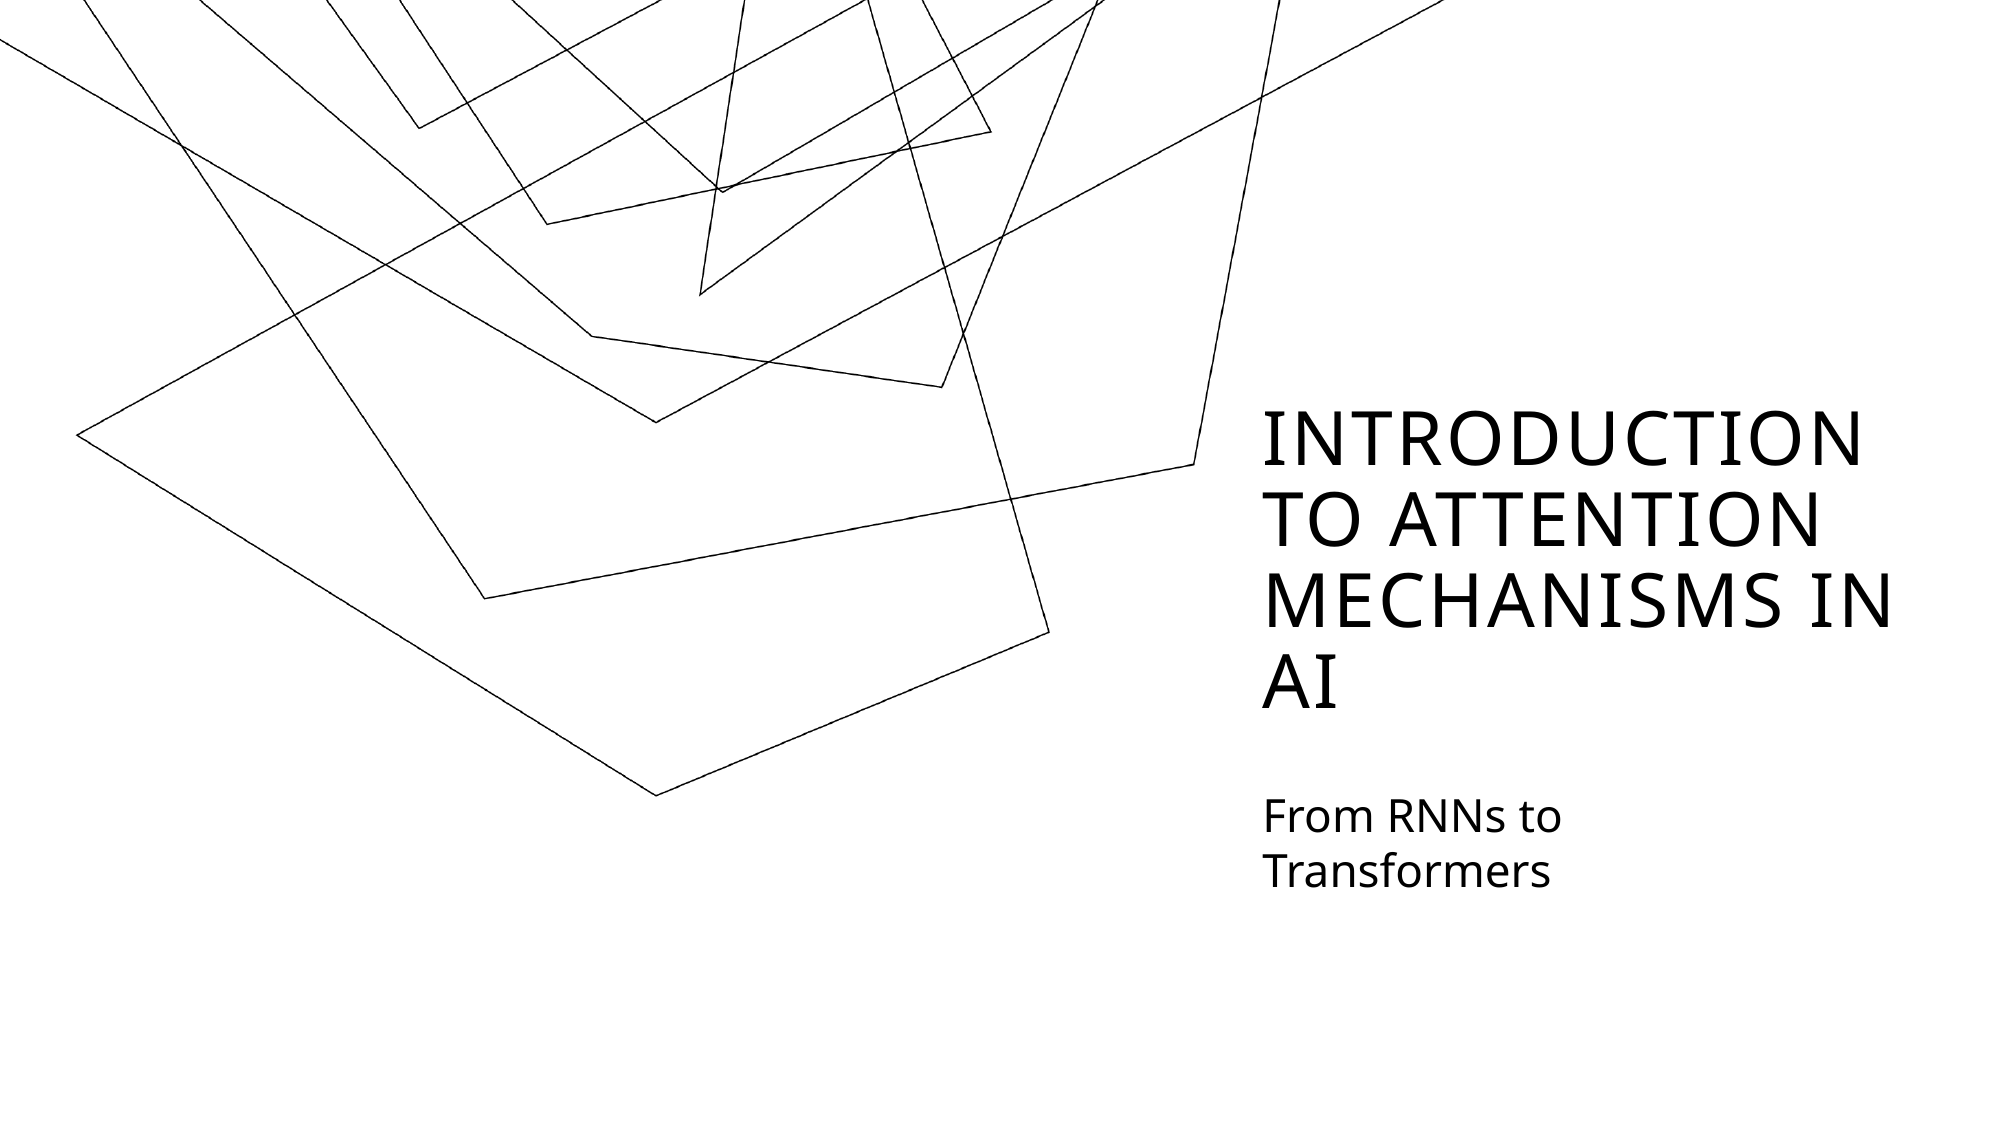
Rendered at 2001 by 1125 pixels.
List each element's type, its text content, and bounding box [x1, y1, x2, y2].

text_box From RNNs to Transformers [1247, 779, 1836, 904]
picture [0, 0, 1557, 830]
title Introduction to Attention Mechanisms in AI [1247, 299, 1968, 825]
